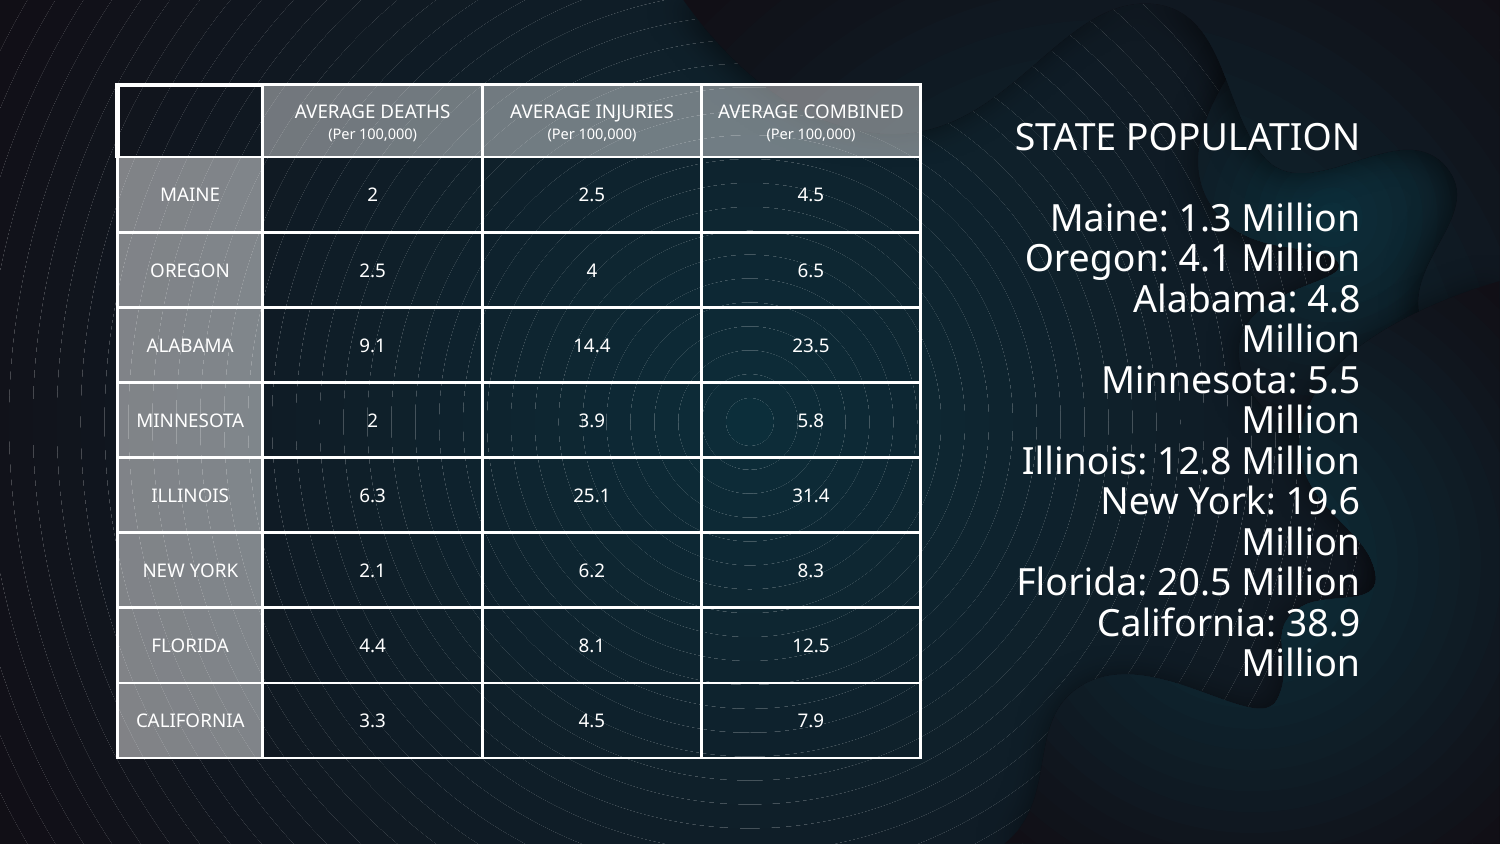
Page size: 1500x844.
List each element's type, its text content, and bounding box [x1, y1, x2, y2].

table_cell 3.9 [484, 384, 700, 456]
table_cell OREGON [119, 234, 261, 306]
table_cell 2.1 [264, 534, 481, 606]
table_cell CALIFORNIA [119, 684, 261, 757]
table_cell 6.3 [264, 459, 481, 531]
table_cell 14.4 [484, 309, 700, 381]
table_cell 4.4 [264, 609, 481, 682]
table_cell 3.3 [264, 684, 481, 757]
table_header AVERAGE COMBINED (Per 100,000) [703, 86, 919, 156]
table_cell 8.3 [703, 534, 919, 606]
table_cell MAINE [119, 158, 261, 231]
table_cell 23.5 [703, 309, 919, 381]
table_header [120, 87, 261, 156]
table_header AVERAGE INJURIES (Per 100,000) [484, 86, 700, 156]
table_cell FLORIDA [119, 609, 261, 682]
table_cell 2.5 [484, 158, 700, 231]
table_cell 6.2 [484, 534, 700, 606]
table_cell 7.9 [703, 684, 919, 757]
table_cell 12.5 [703, 609, 919, 682]
table_cell 2 [264, 158, 481, 231]
table_cell 2 [264, 384, 481, 456]
table_cell 4 [484, 234, 700, 306]
table_cell MINNESOTA [119, 384, 261, 456]
table_cell 9.1 [264, 309, 481, 381]
table_cell 2.5 [264, 234, 481, 306]
table_cell ALABAMA [119, 309, 261, 381]
table_cell 4.5 [703, 158, 919, 231]
table_cell 5.8 [703, 384, 919, 456]
table_header AVERAGE DEATHS (Per 100,000) [264, 86, 481, 156]
table_cell NEW YORK [119, 534, 261, 606]
table_cell 4.5 [484, 684, 700, 757]
table_cell 31.4 [703, 459, 919, 531]
table_cell 6.5 [703, 234, 919, 306]
table_cell ILLINOIS [119, 459, 261, 531]
table_cell 8.1 [484, 609, 700, 682]
title STATE POPULATION Maine: 1.3 Million Oregon: 4.1 Million Alabama: 4.8 Million Minnesota: 5.5 Million Illinois: 12.8 Million New York: 19.6 Million Florida: 20.5 Million California: 38.9 Million [993, 135, 1372, 708]
table_cell 25.1 [484, 459, 700, 531]
